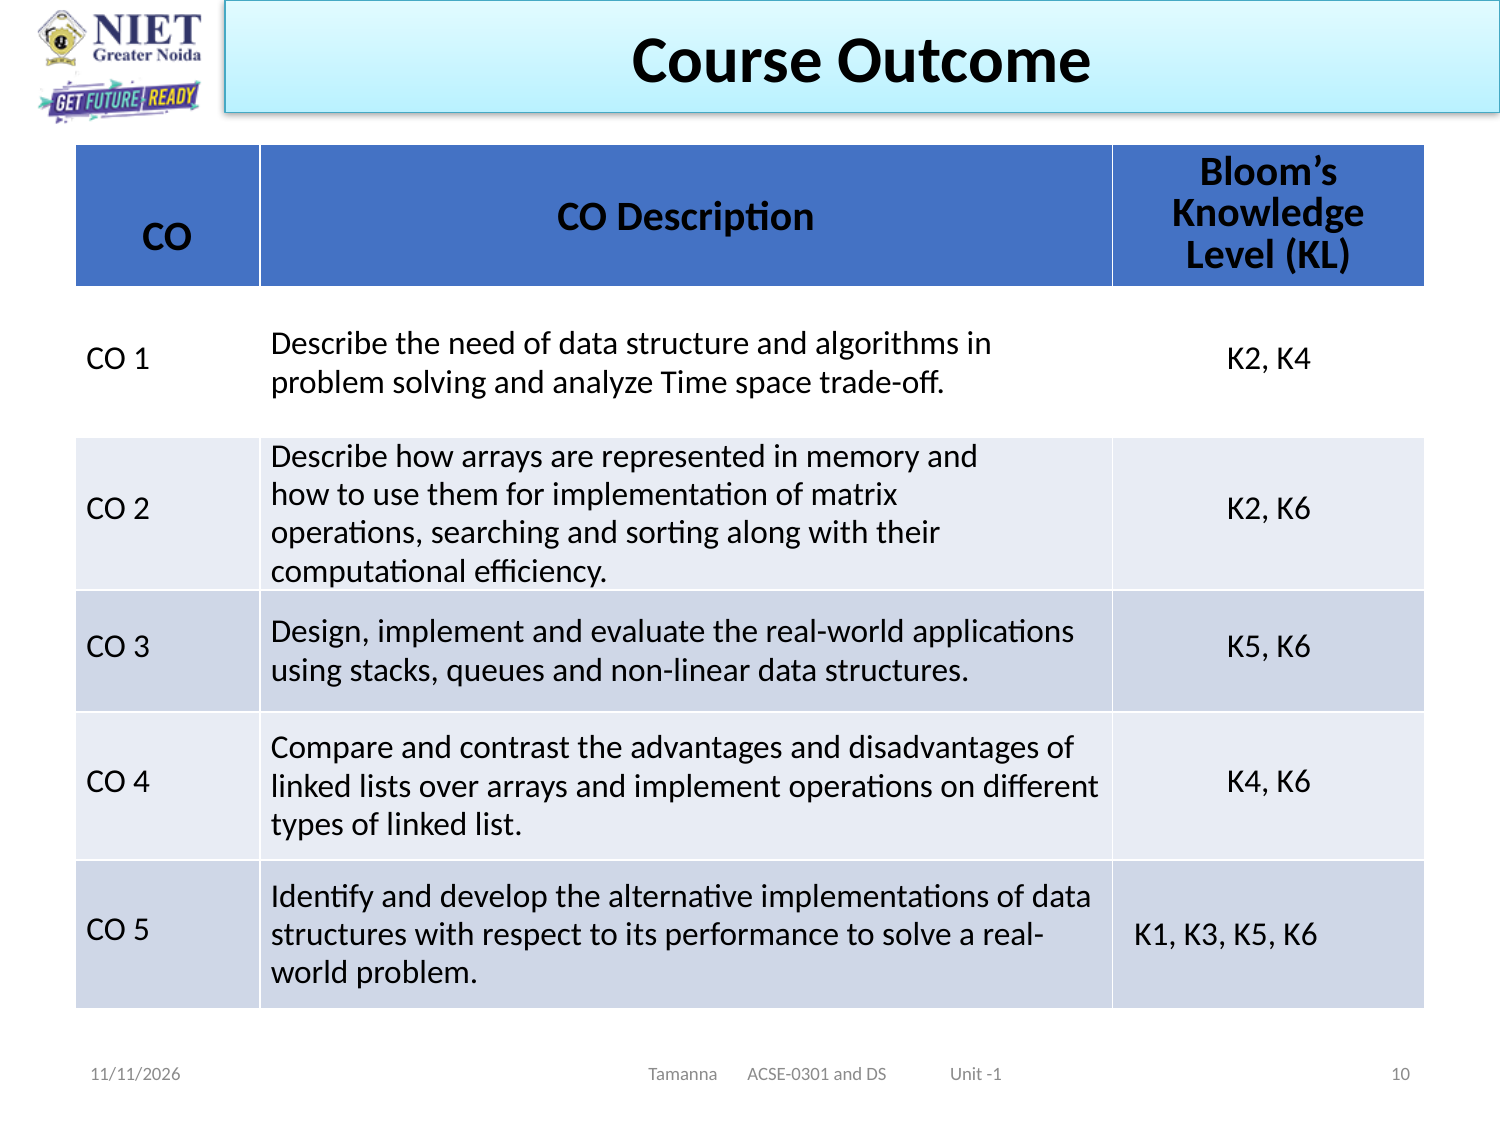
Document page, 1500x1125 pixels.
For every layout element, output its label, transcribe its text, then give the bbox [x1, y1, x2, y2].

table_cell Design, implement and evaluate the real-world applications using stacks, queues and non-linear data structures. [261, 591, 1112, 711]
table_cell CO 5 [76, 861, 259, 1008]
table_cell Compare and contrast the advantages and disadvantages of linked lists over arrays and implement operations on different types of linked list. [261, 713, 1112, 859]
table_header Bloom’s Knowledge Level (KL) [1113, 145, 1424, 286]
table_cell K4, K6 [1113, 713, 1424, 859]
table_cell CO 1 [76, 292, 259, 436]
table_cell Identify and develop the alternative implementations of data structures with respect to its performance to solve a real-world problem. [261, 861, 1112, 1008]
table_cell K2, K6 [1113, 438, 1424, 589]
table_cell CO 4 [76, 713, 259, 859]
table_header CO [76, 145, 259, 286]
table_header CO Description [261, 145, 1112, 286]
table_cell Describe how arrays are represented in memory and how to use them for implementation of matrix operations, searching and sorting along with their computational efficiency. [261, 438, 1112, 589]
table_cell CO 2 [76, 438, 259, 589]
footer Tamanna ACSE-0301 and DS Unit -1 [412, 1042, 1074, 1103]
picture [0, 0, 238, 134]
slide_number 10 [1074, 1042, 1425, 1103]
table_cell Describe the need of data structure and algorithms in problem solving and analyze Time space trade-off. [261, 292, 1112, 436]
table_cell K5, K6 [1113, 591, 1424, 711]
text_box Course Outcome [238, 0, 1500, 113]
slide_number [75, 1042, 412, 1103]
table_cell K2, K4 [1113, 292, 1424, 436]
table_cell K1, K3, K5, K6 [1113, 861, 1424, 1008]
table_cell CO 3 [76, 591, 259, 711]
